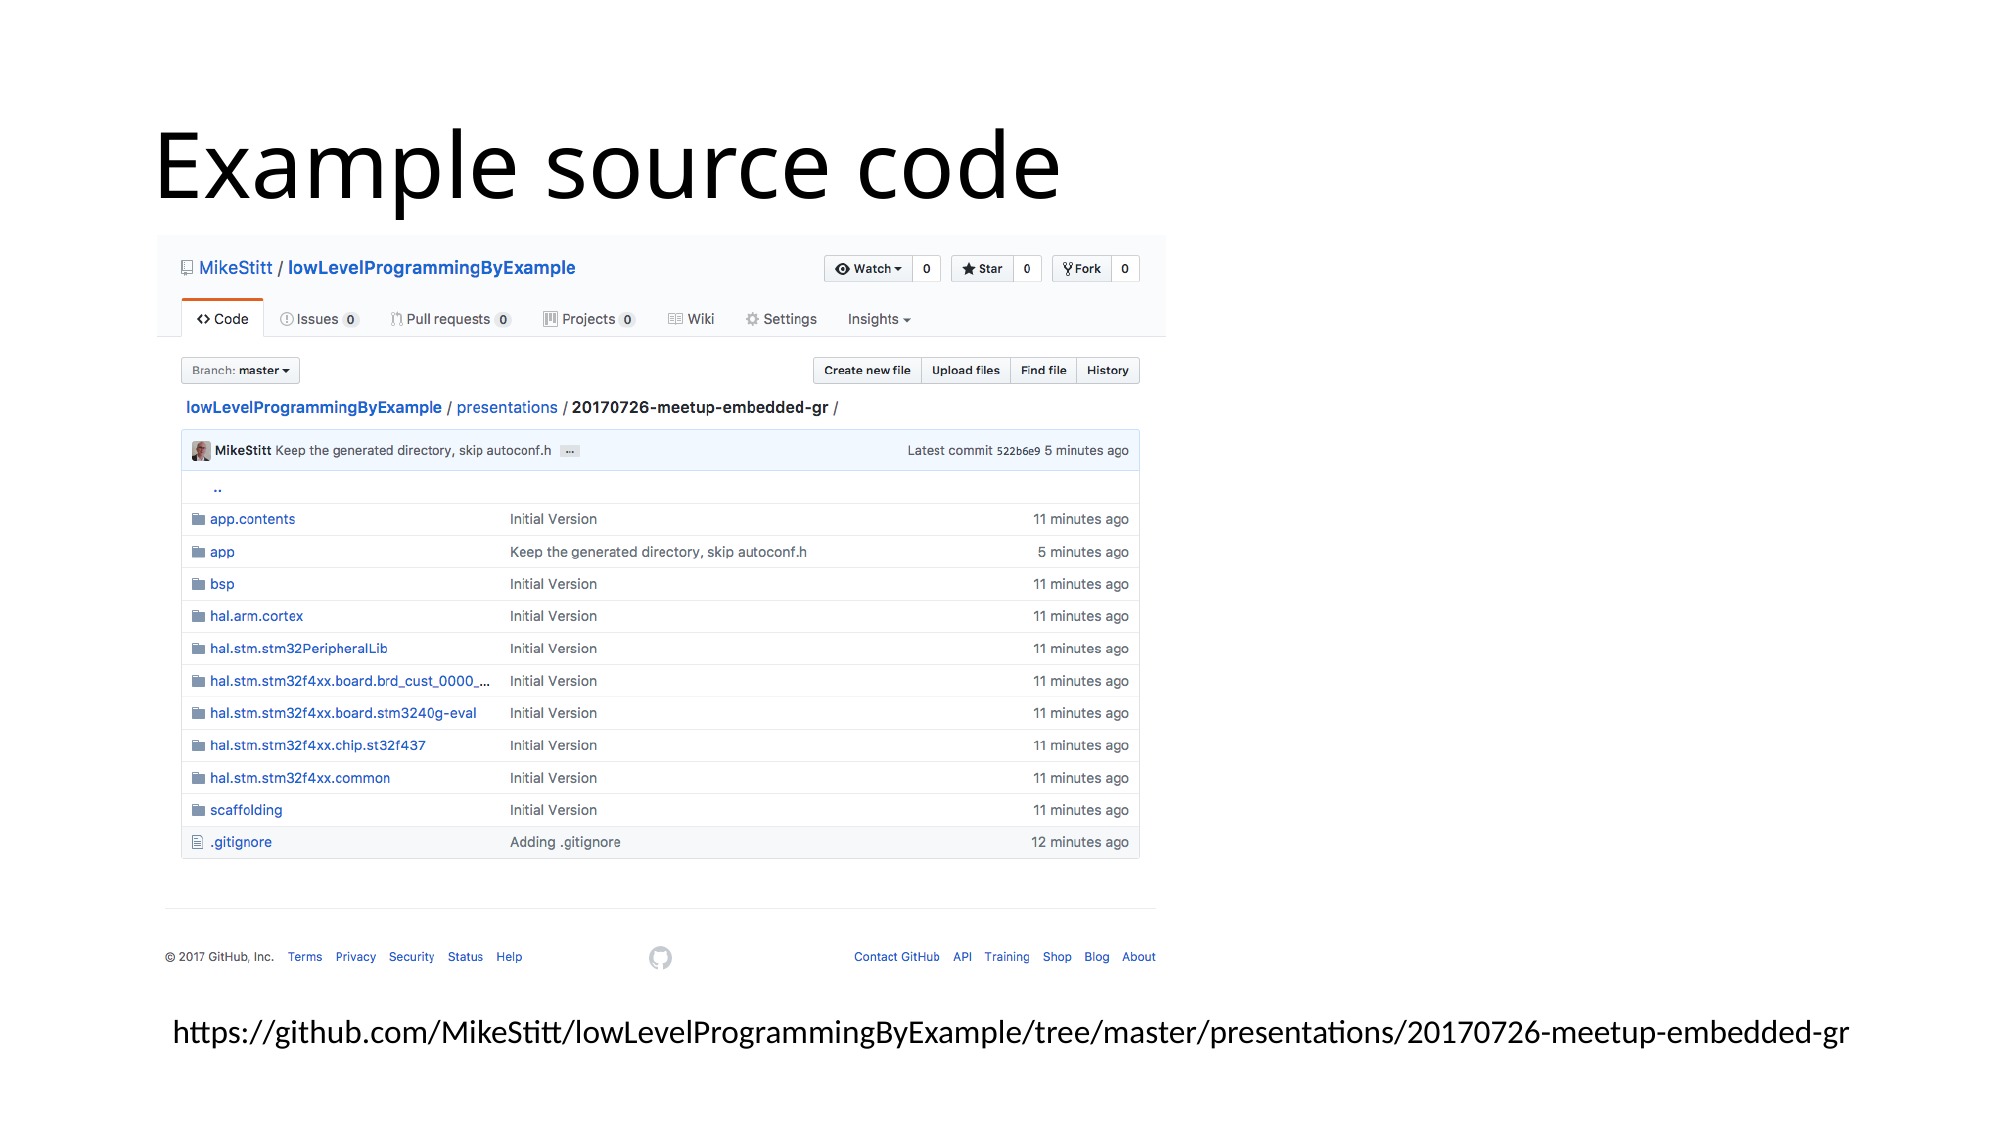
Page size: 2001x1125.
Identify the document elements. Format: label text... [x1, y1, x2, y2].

title Example source code [137, 59, 1863, 278]
text_box https://github.com/MikeStitt/lowLevelProgrammingByExample/tree/master/presentations/20170726-meetup-embedded-gr [157, 1003, 1887, 1058]
picture [157, 235, 1166, 973]
